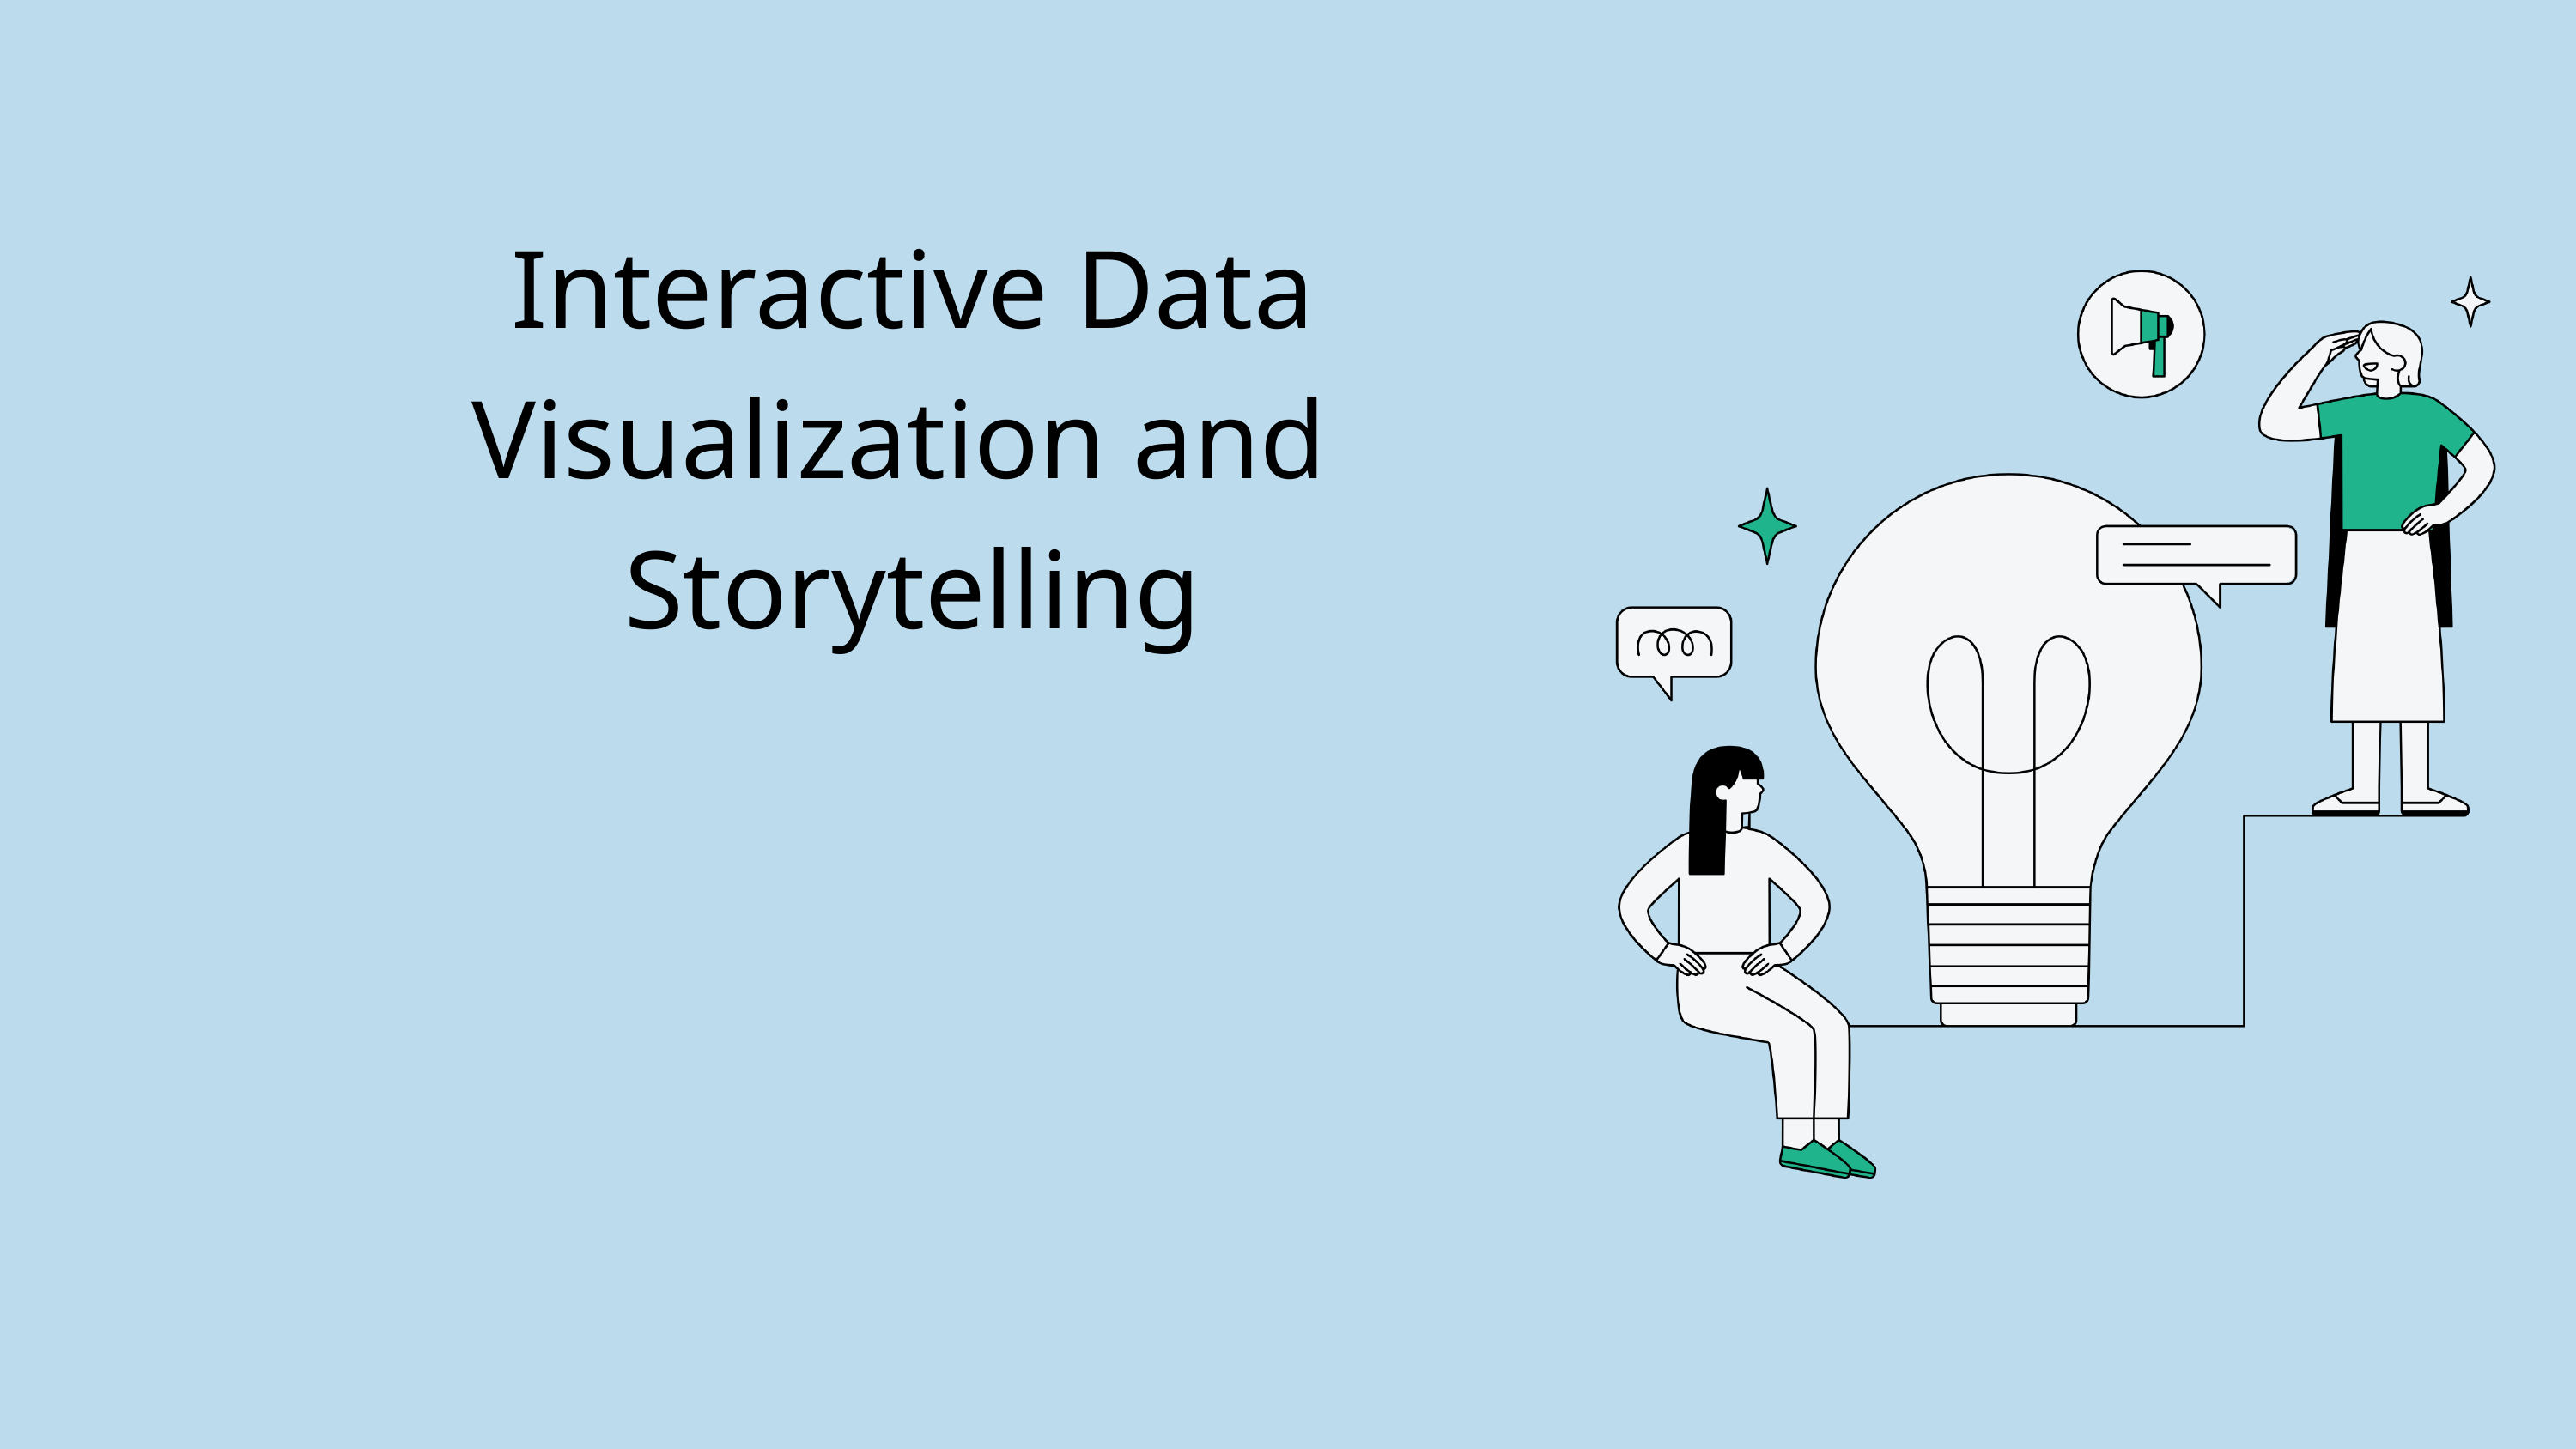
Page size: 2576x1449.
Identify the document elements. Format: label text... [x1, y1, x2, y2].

text_box [1614, 270, 2499, 1179]
text_box Interactive Data Visualization and Storytelling [242, 199, 1583, 651]
